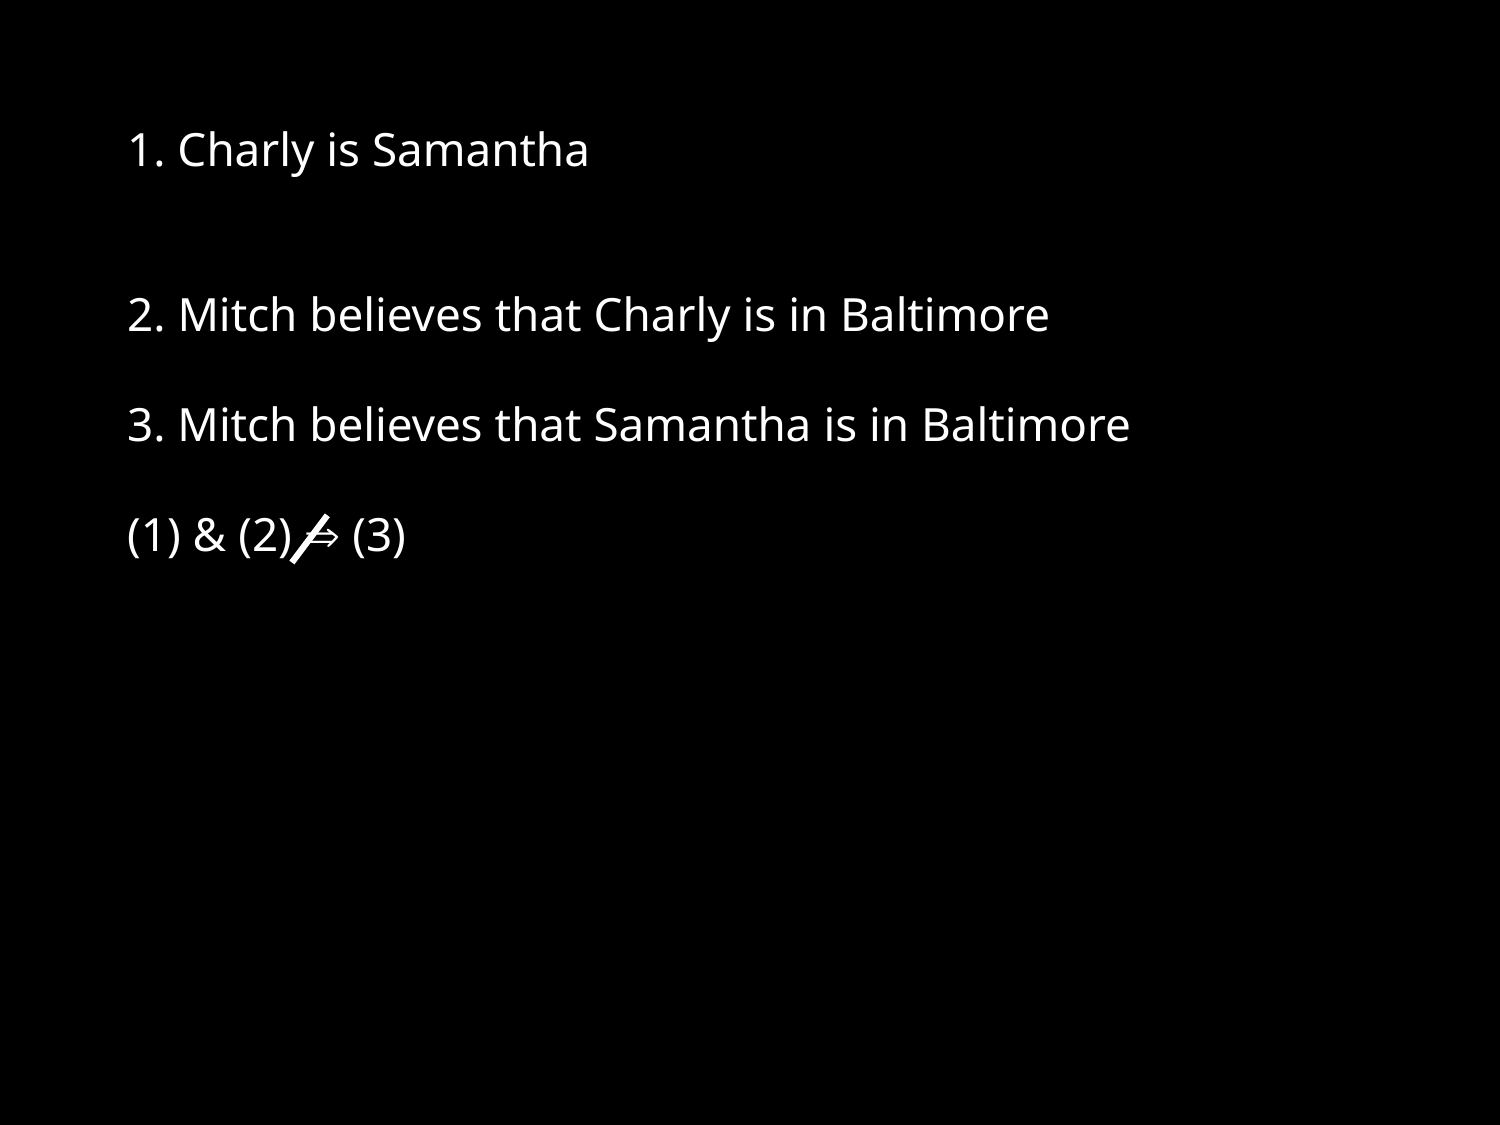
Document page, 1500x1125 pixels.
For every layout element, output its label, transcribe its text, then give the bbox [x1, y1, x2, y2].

text_box 1. Charly is Samantha 2. Mitch believes that Charly is in Baltimore 3. Mitch believes that Samantha is in Baltimore (1) & (2)  (3) [112, 113, 1294, 569]
